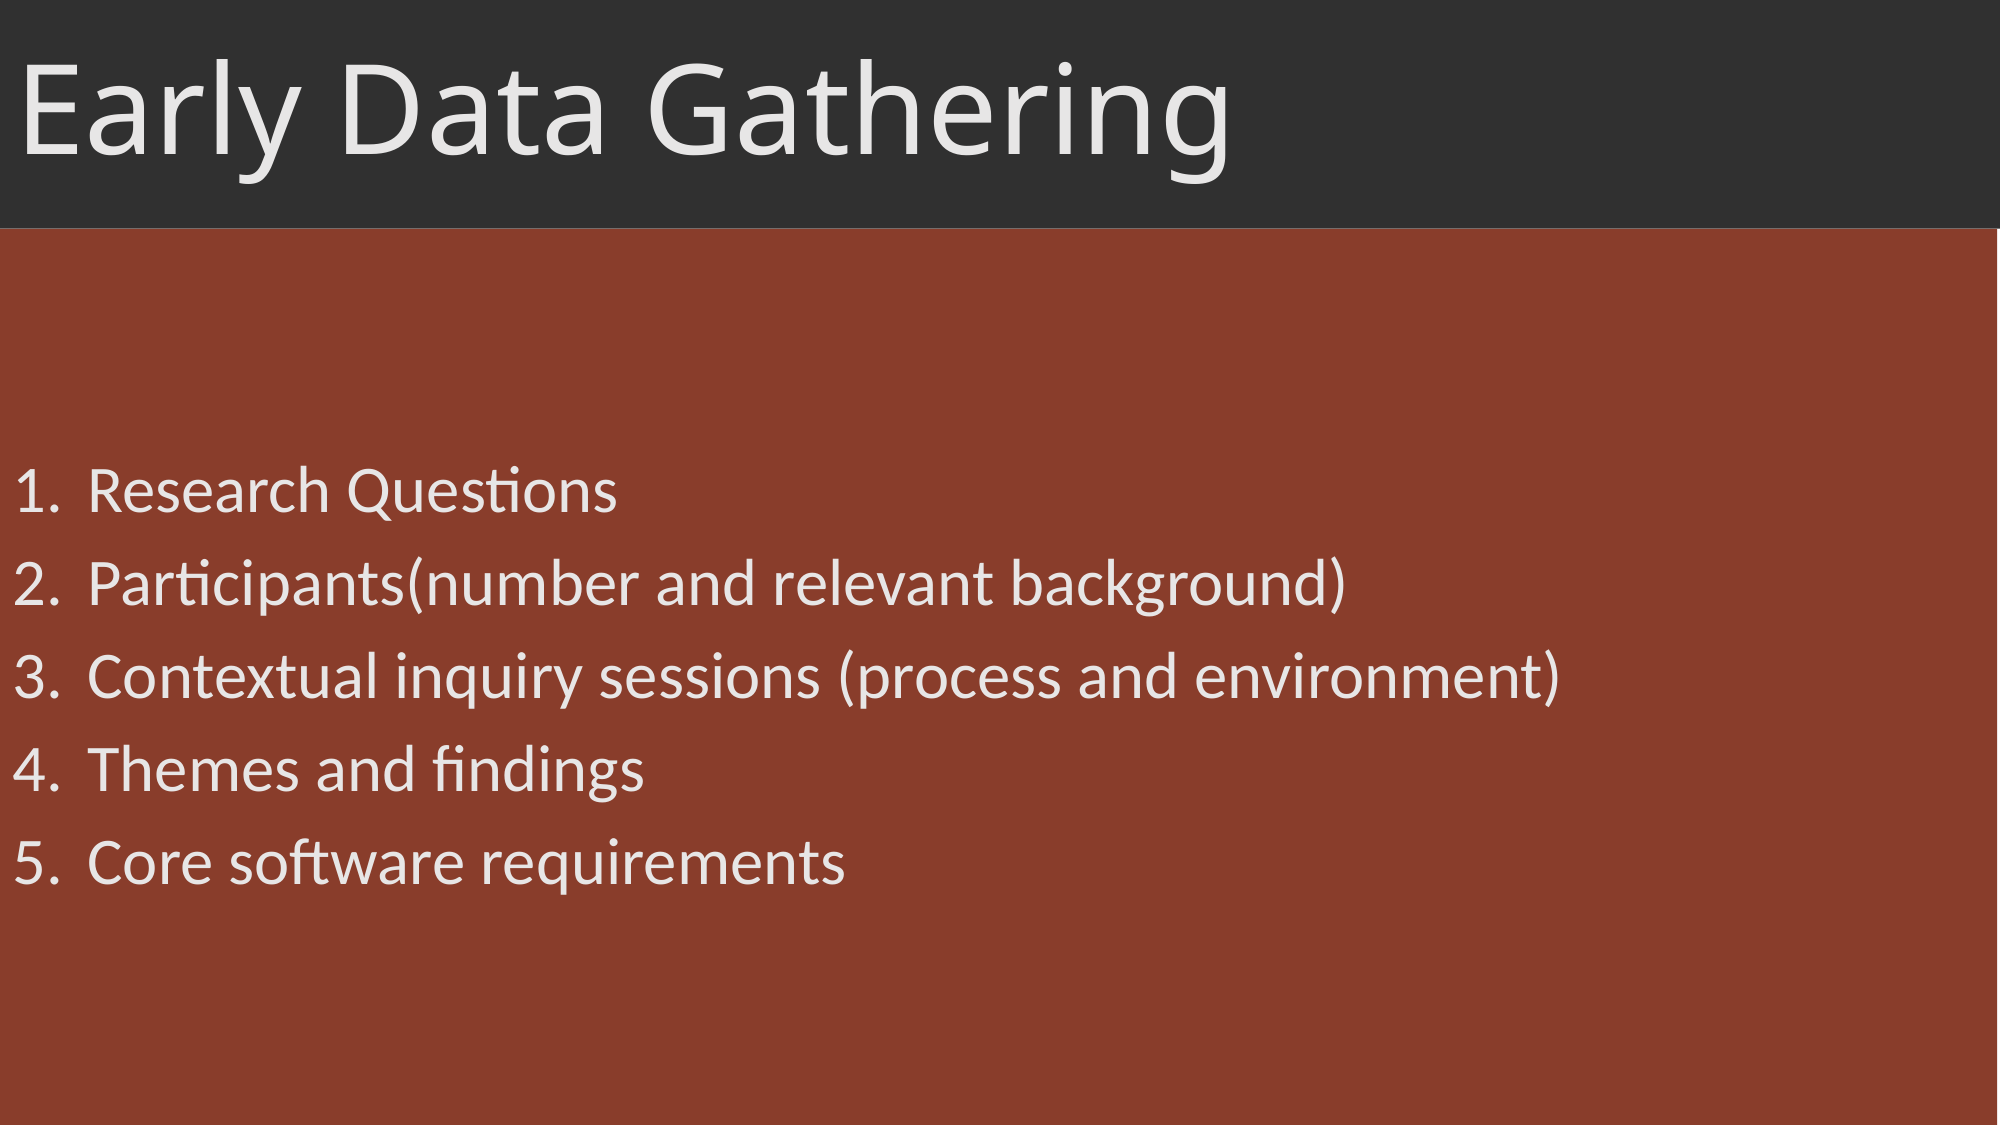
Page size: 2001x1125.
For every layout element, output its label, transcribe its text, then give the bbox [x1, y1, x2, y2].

subtitle Research Questions Participants(number and relevant background) Contextual inquiry sessions (process and environment) Themes and findings Core software requirements [0, 228, 1998, 1125]
title Early Data Gathering [0, 0, 2000, 229]
